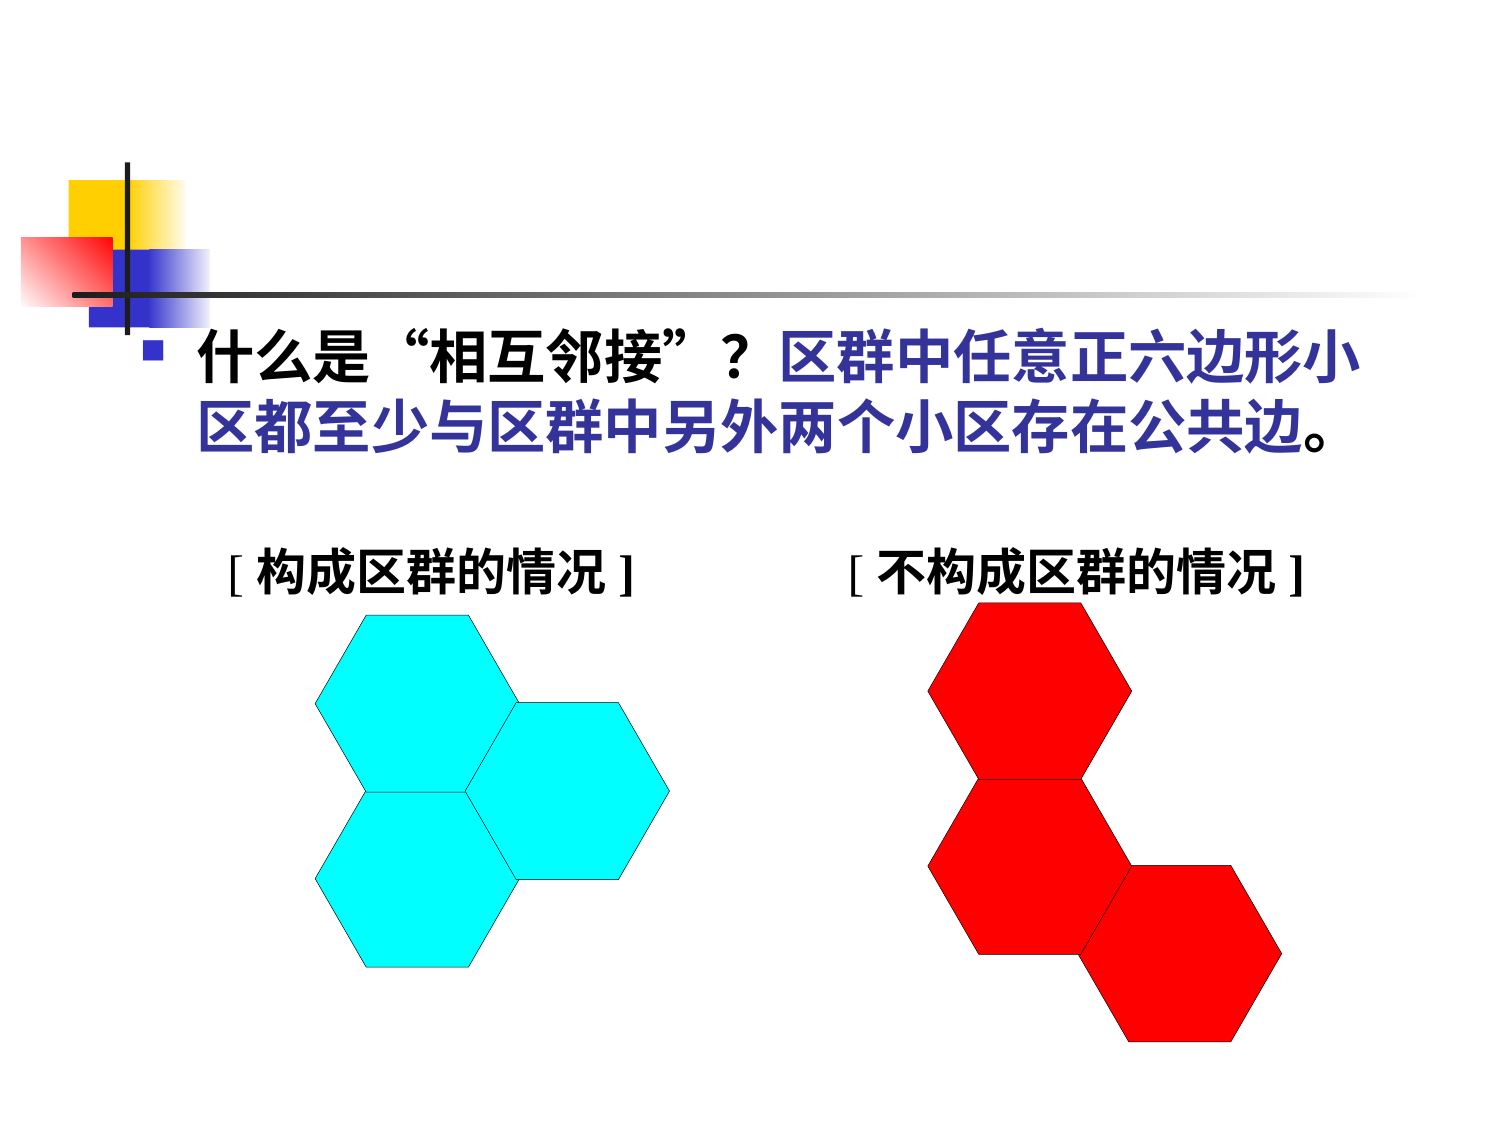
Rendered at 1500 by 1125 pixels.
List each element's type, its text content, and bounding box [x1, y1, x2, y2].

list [312, 612, 523, 796]
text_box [924, 599, 1135, 783]
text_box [924, 789, 1135, 958]
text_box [462, 699, 673, 883]
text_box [1074, 862, 1285, 1046]
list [312, 802, 523, 971]
list 什么是“相互邻接”？区群中任意正六边形小区都至少与区群中另外两个小区存在公共边。 [构成区群的情况] [不构成区群的情况] [124, 312, 1413, 1063]
